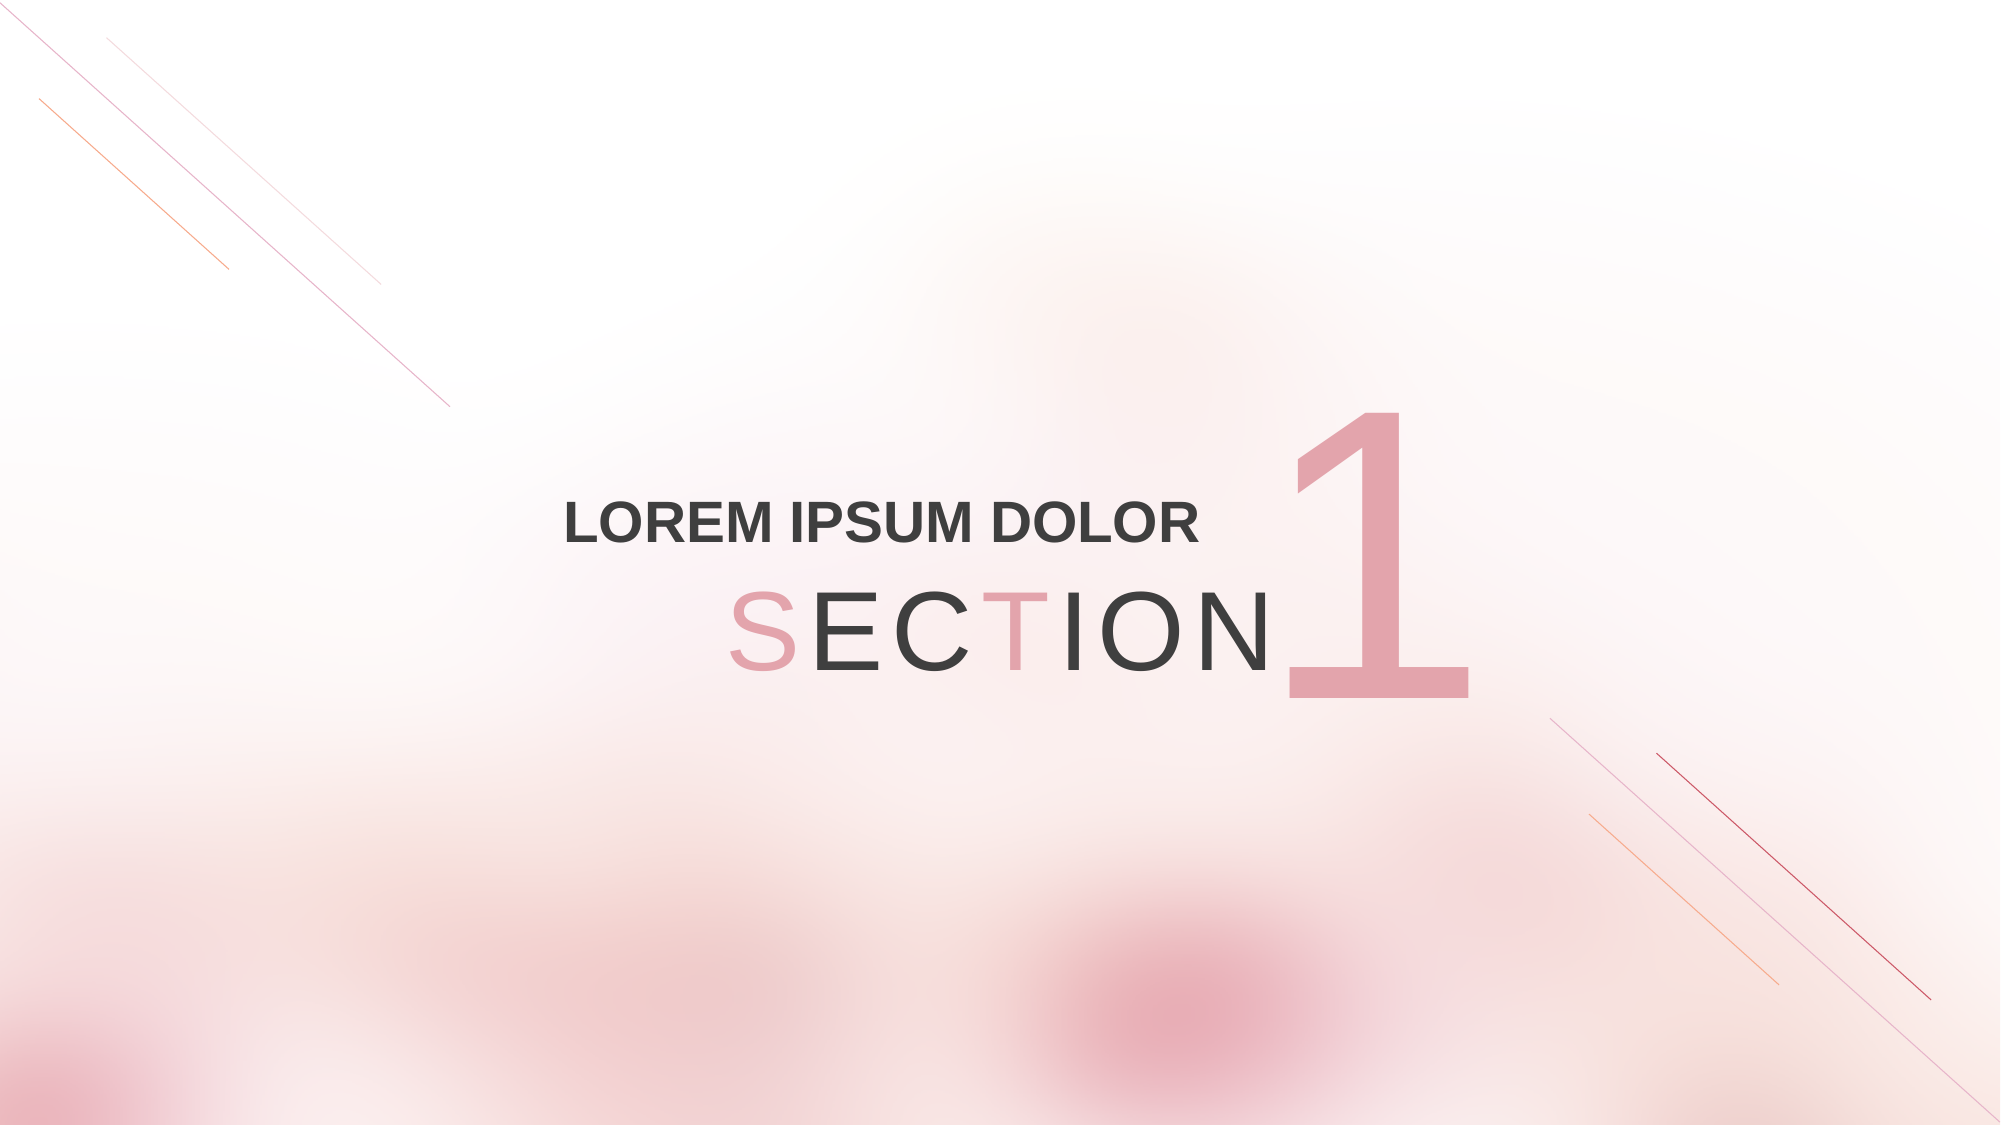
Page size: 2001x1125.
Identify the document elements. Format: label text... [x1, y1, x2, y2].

picture [0, 0, 2001, 1125]
title LOREM IPSUM DOLOR [519, 480, 1245, 567]
text_box 1 [1244, 276, 1514, 701]
